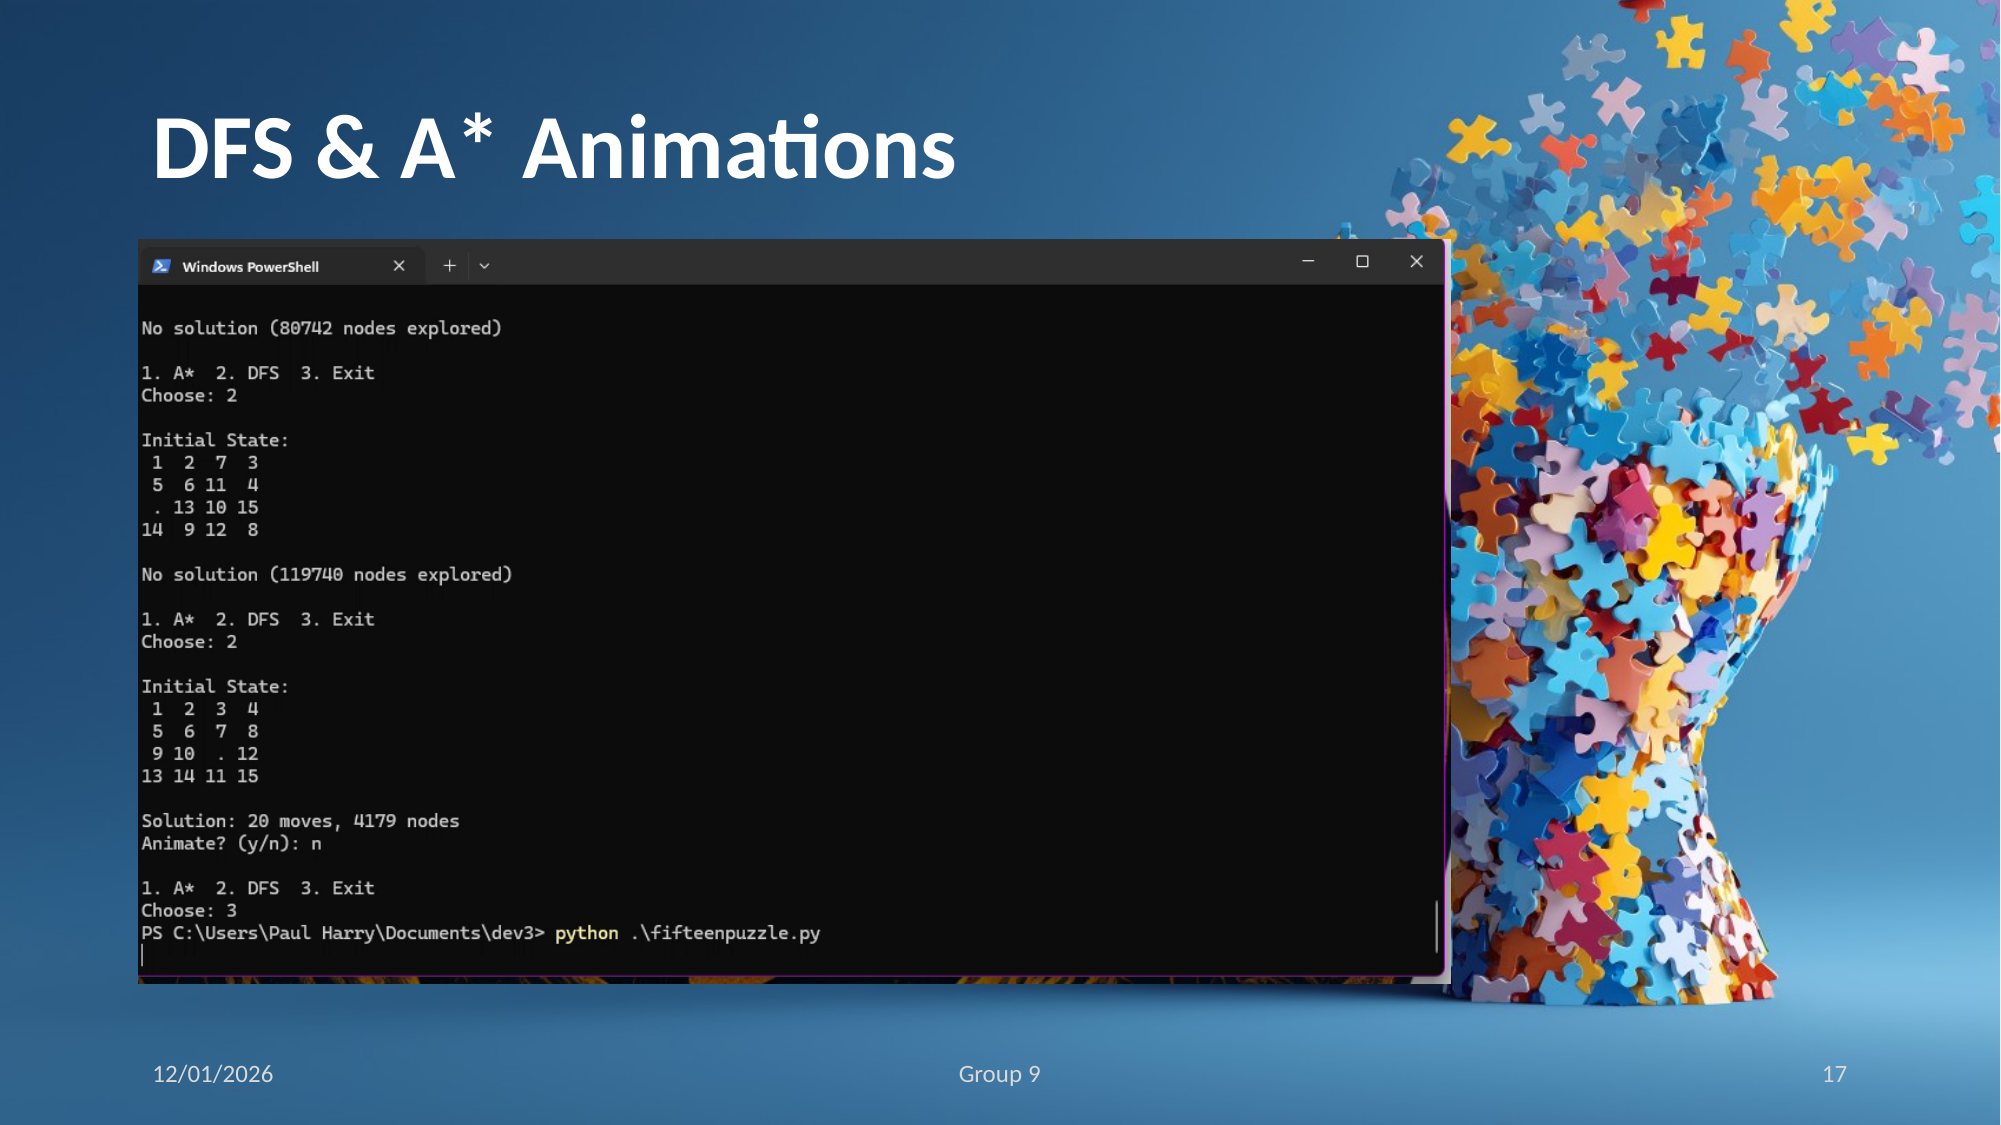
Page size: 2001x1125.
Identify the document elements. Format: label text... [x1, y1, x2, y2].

title DFS & A* Animations [137, 59, 1289, 238]
footer Group 9 [662, 1042, 1338, 1103]
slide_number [137, 1042, 588, 1103]
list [137, 238, 1452, 984]
picture [0, 0, 2001, 1125]
slide_number 17 [1412, 1042, 1863, 1103]
